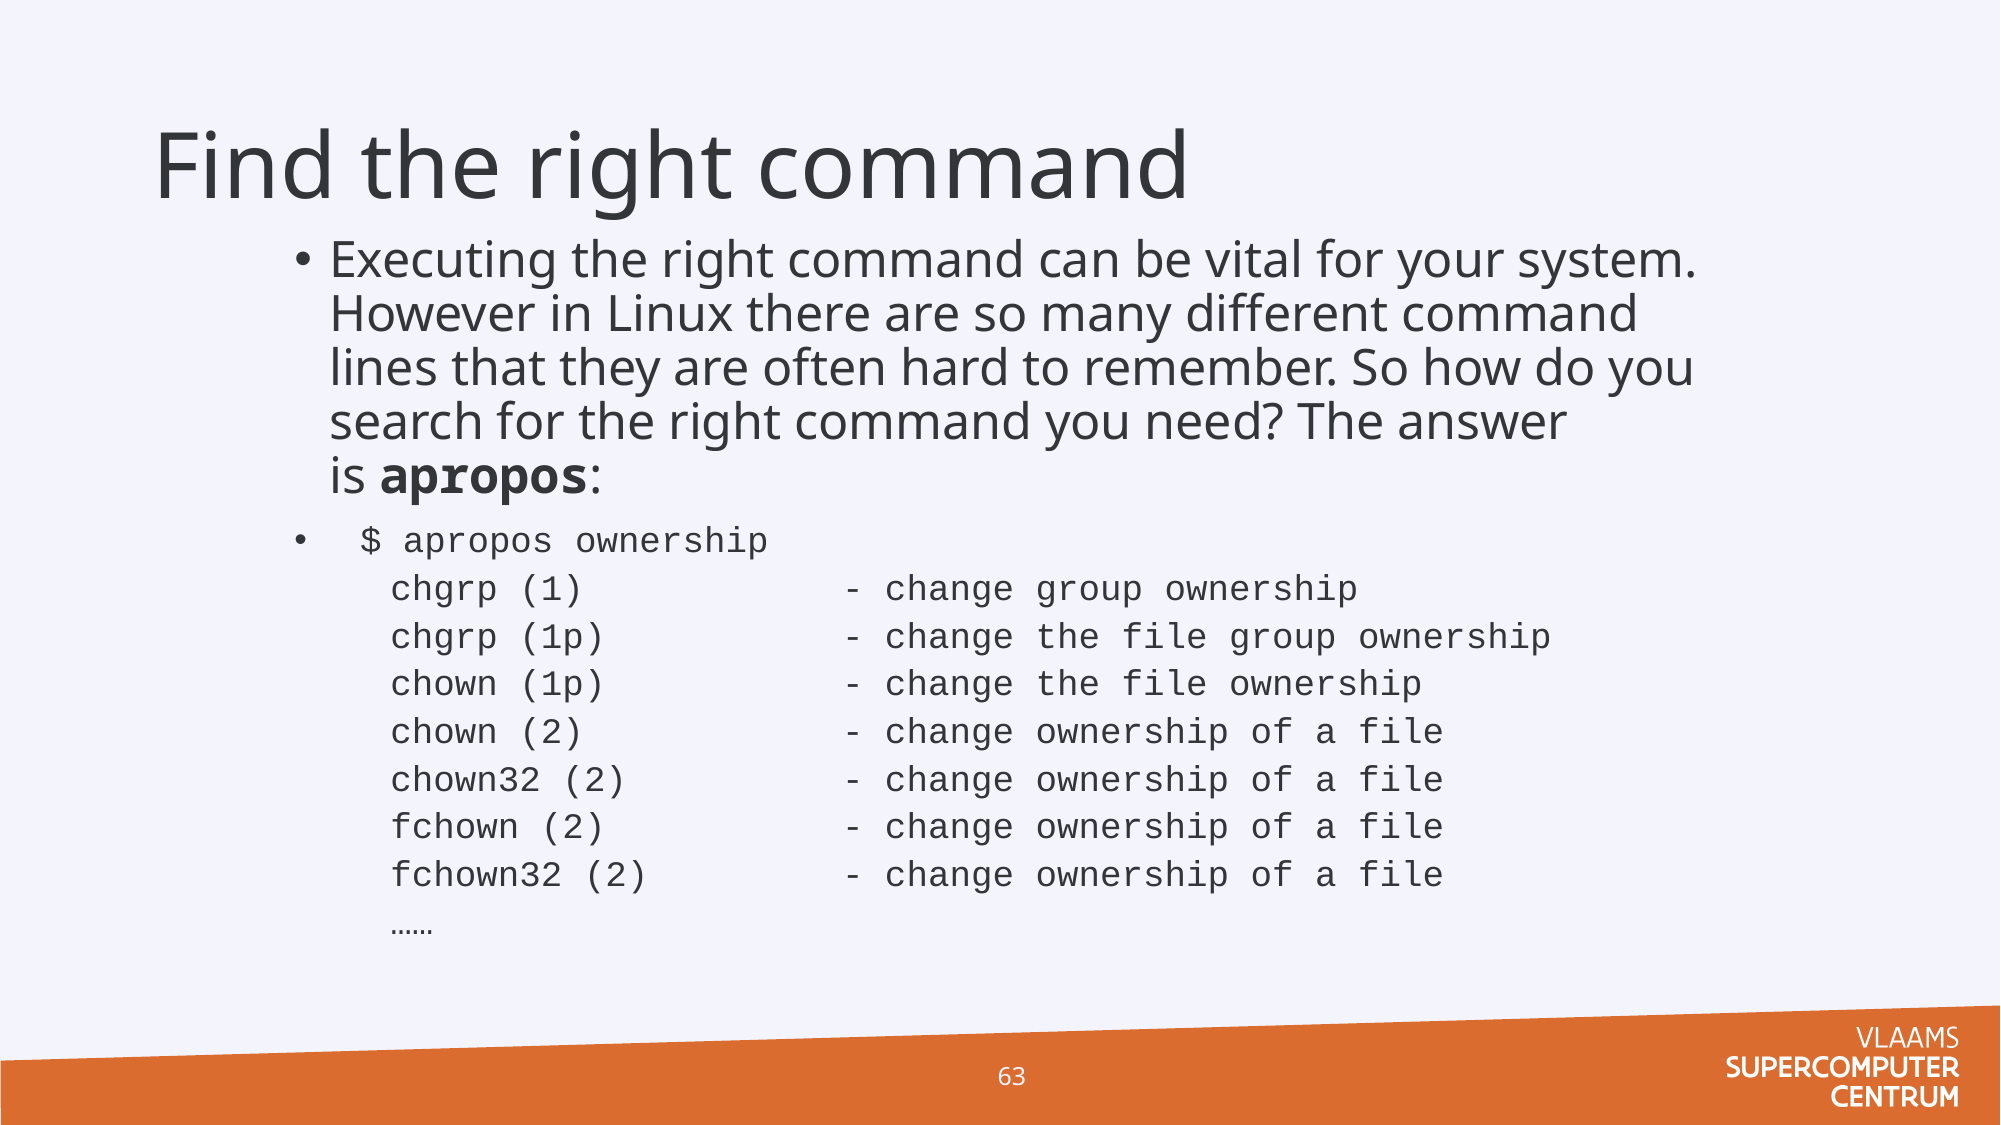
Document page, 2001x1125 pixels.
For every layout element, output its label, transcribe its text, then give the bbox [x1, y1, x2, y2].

picture [1725, 1021, 1960, 1117]
title Find the right command [137, 59, 1863, 278]
slide_number 63 [958, 1047, 1042, 1108]
list Executing the right command can be vital for your system. However in Linux there are so many different command lines that they are often hard to remember. So how do you search for the right command you need? The answer is apropos: $ apropos ownership chgrp (1) - change group ownership chgrp (1p) - change the file group ownership chown (1p) - change the file ownership chown (2) - change ownership of a file chown32 (2) - change ownership of a file fchown (2) - change ownership of a file fchown32 (2) - change ownership of a file …… [279, 226, 1750, 952]
